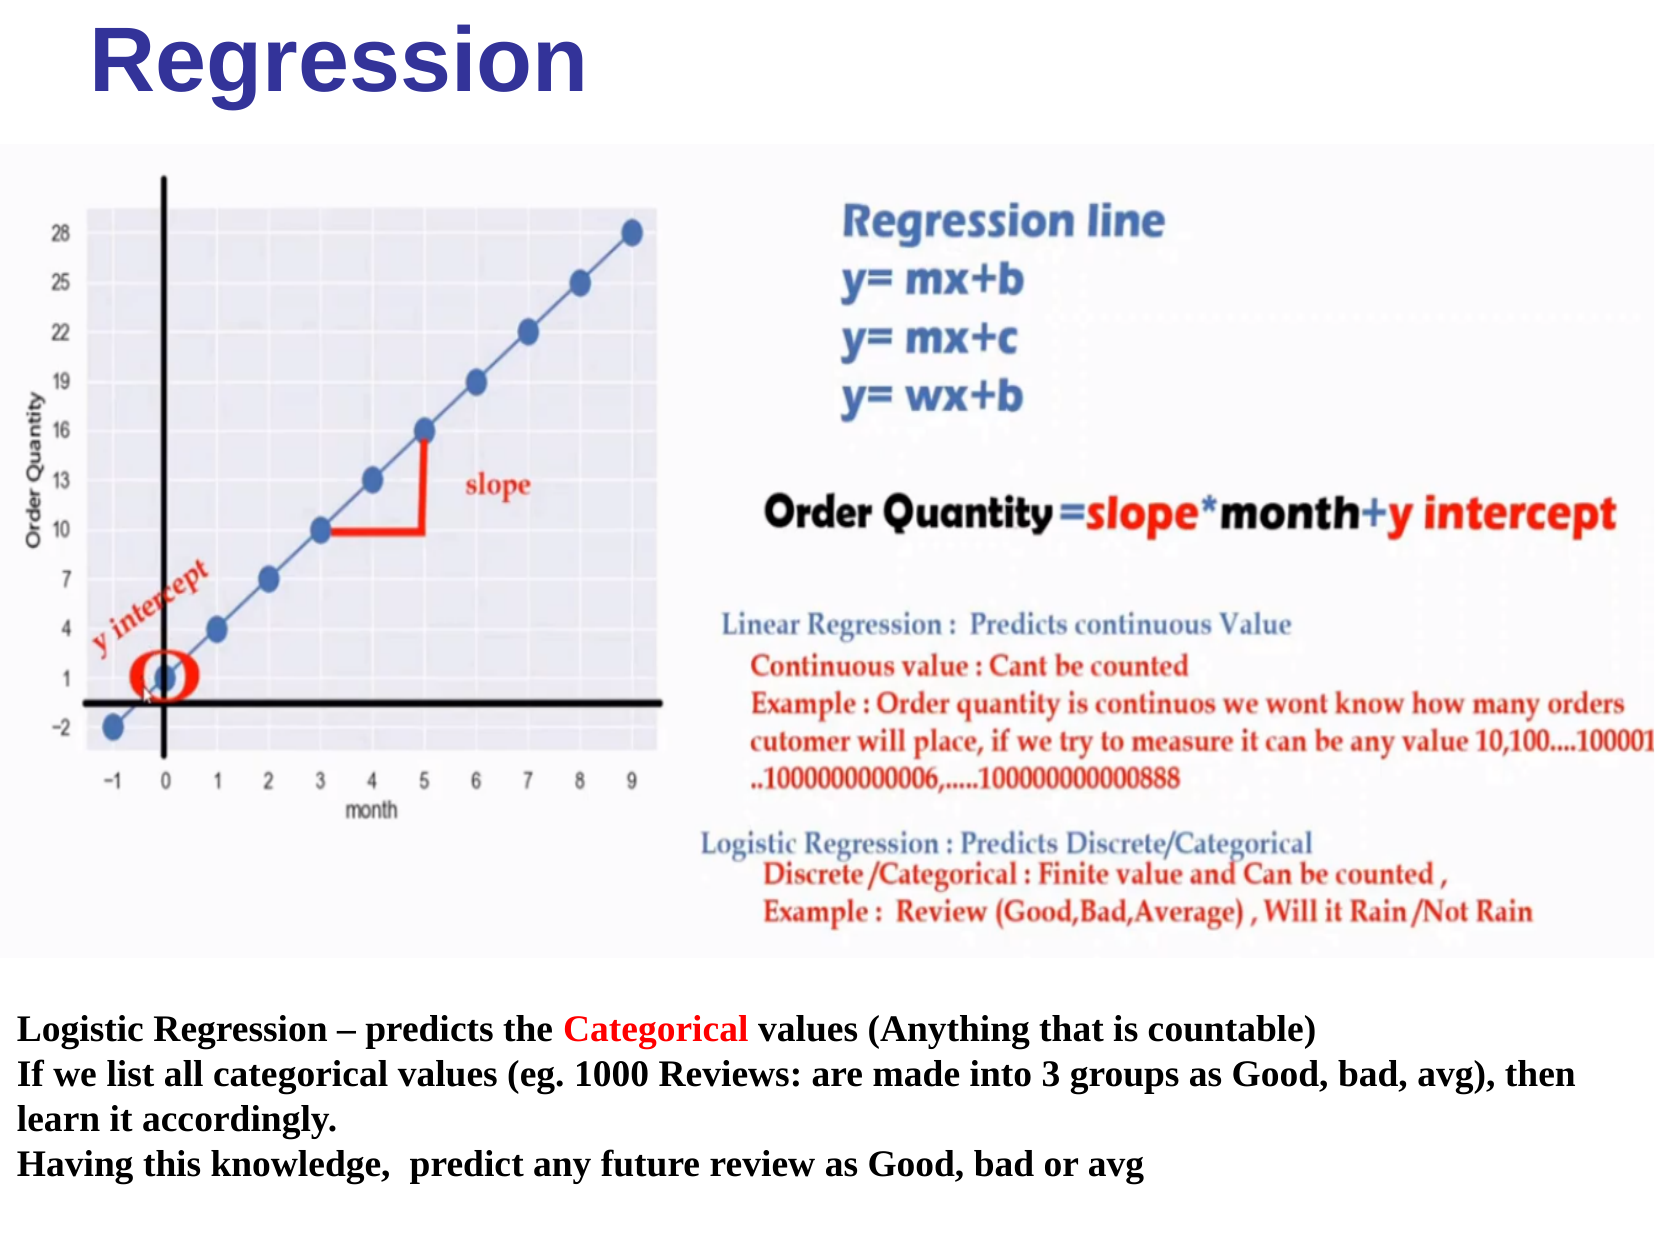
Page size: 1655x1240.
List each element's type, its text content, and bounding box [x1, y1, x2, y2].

title Regression [89, 0, 1369, 112]
picture [0, 144, 1655, 958]
text_box Logistic Regression – predicts the Categorical values (Anything that is countable) If we list all categorical values (eg. 1000 Reviews: are made into 3 groups as Good, bad, avg), then learn it accordingly. Having this knowledge, predict any future review as Good, bad or avg [2, 996, 1642, 1192]
